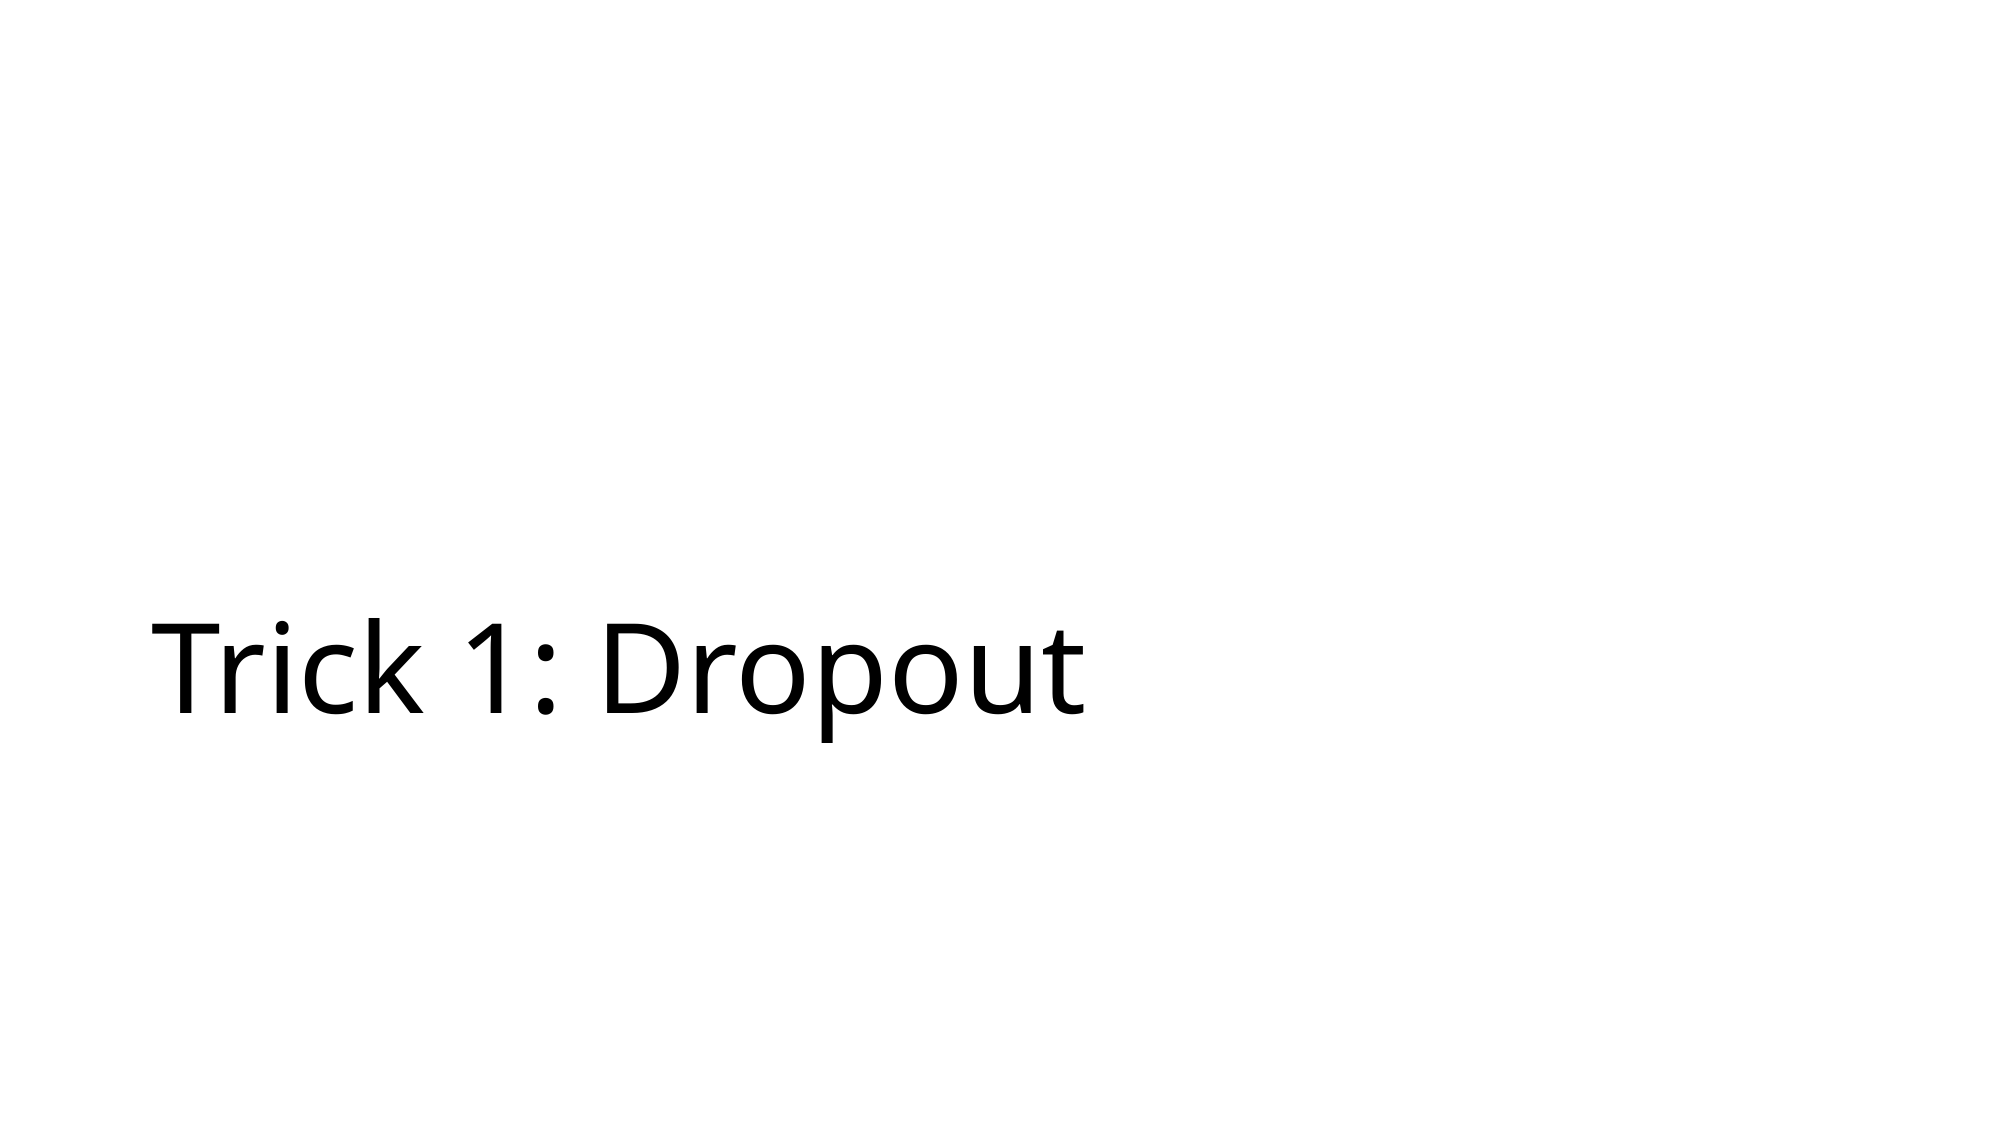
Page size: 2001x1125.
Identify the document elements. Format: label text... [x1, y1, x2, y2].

title Trick 1: Dropout [136, 280, 1862, 749]
